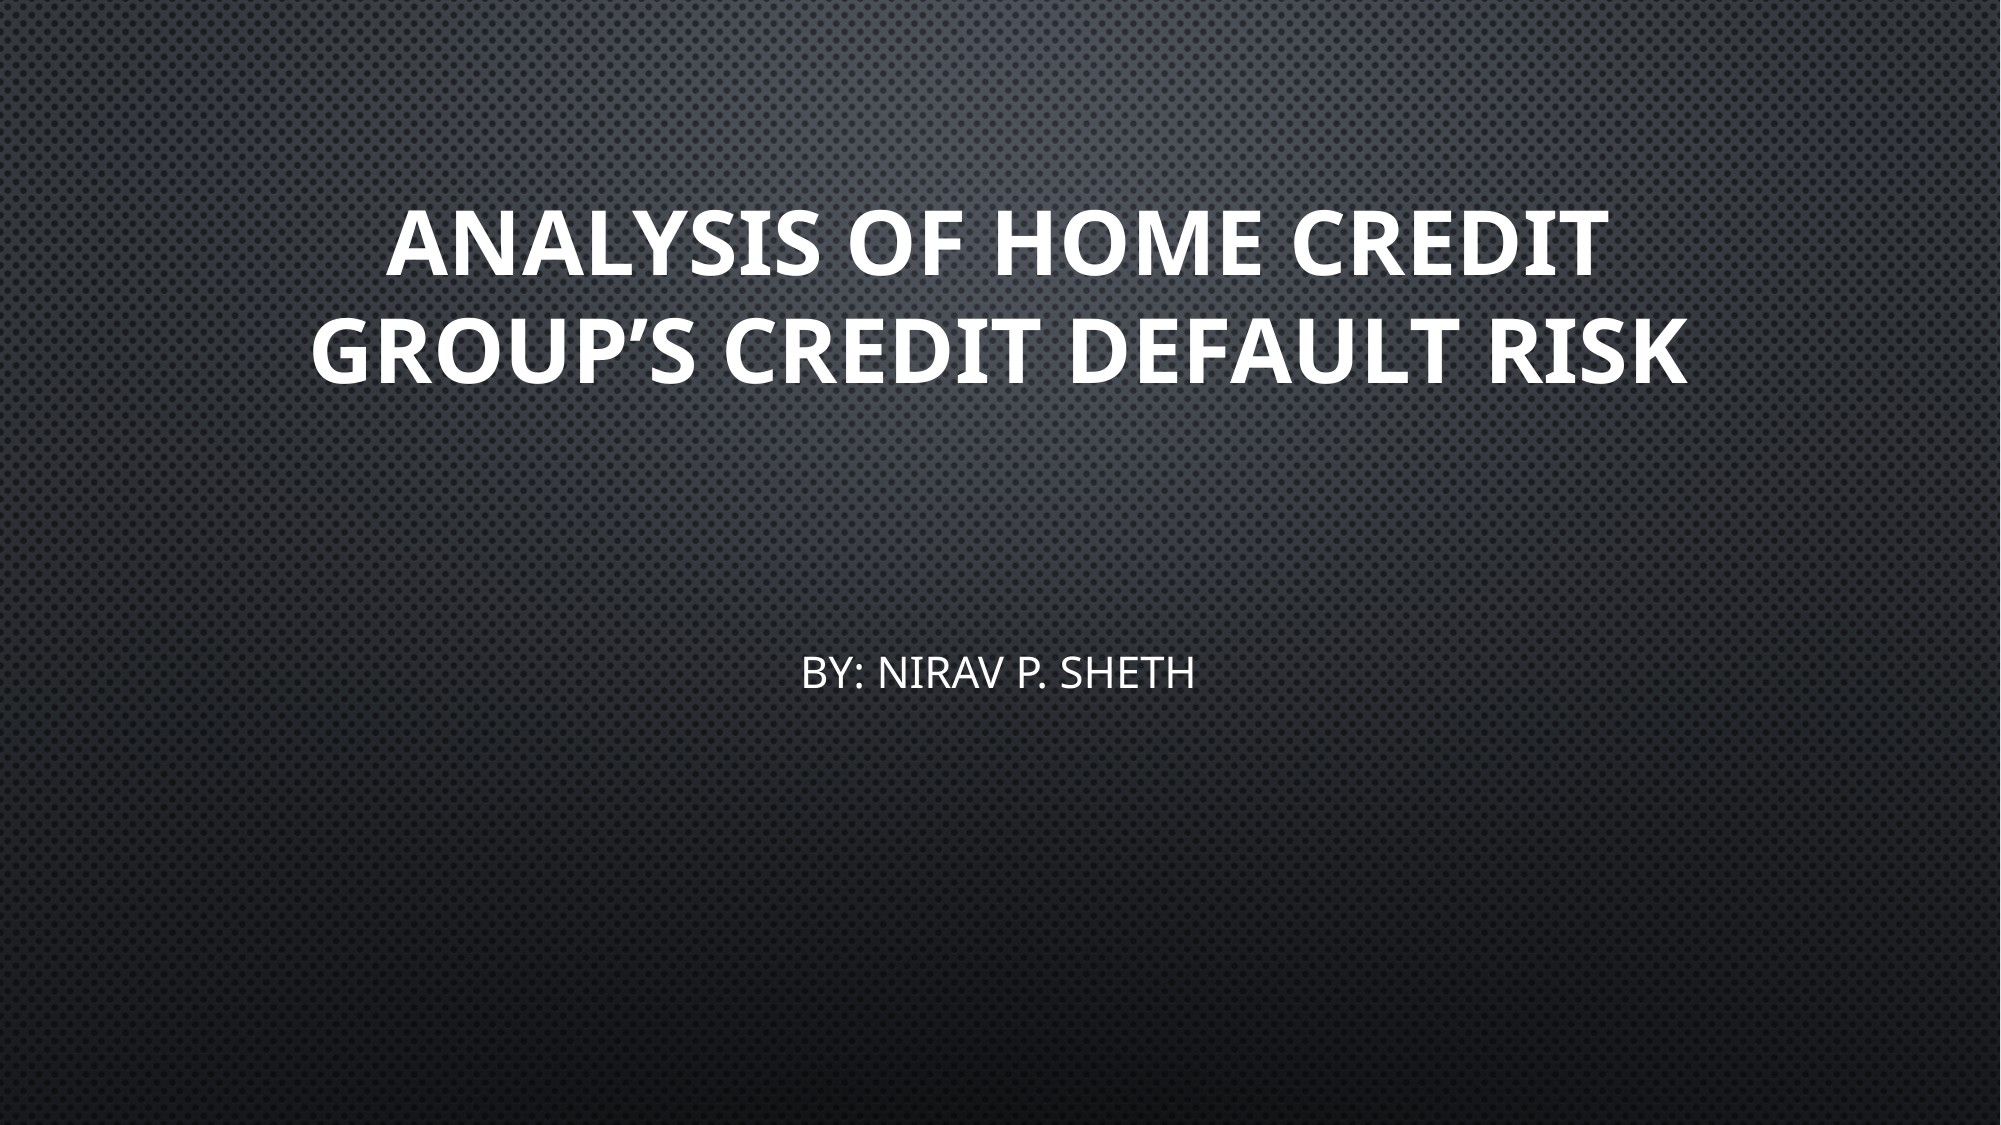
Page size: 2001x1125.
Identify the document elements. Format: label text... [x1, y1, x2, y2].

text_box By: Nirav P. Sheth [287, 637, 1711, 950]
text_box Analysis of Home Credit Group’s Credit Default Risk [287, 99, 1711, 625]
picture [0, 0, 2001, 1125]
